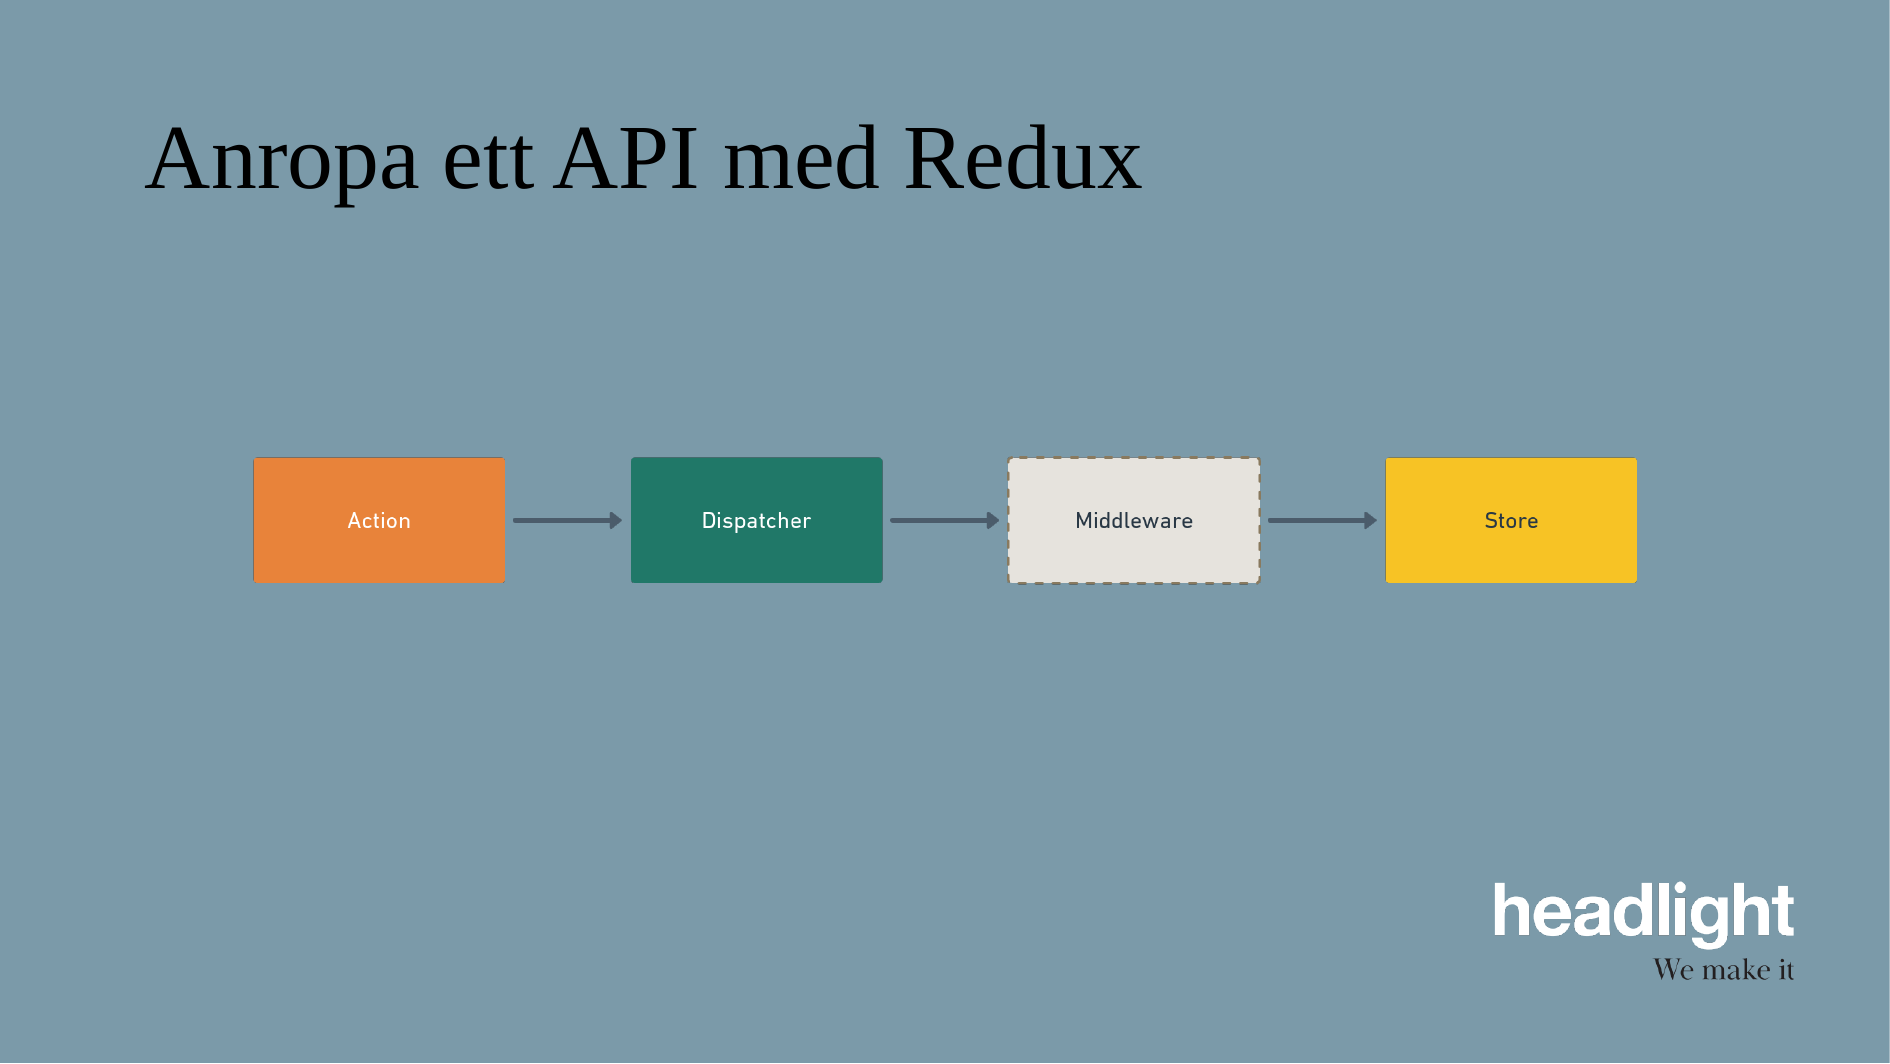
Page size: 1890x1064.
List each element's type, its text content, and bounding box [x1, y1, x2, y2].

picture [240, 444, 1650, 597]
title Anropa ett API med Redux [129, 56, 1760, 263]
